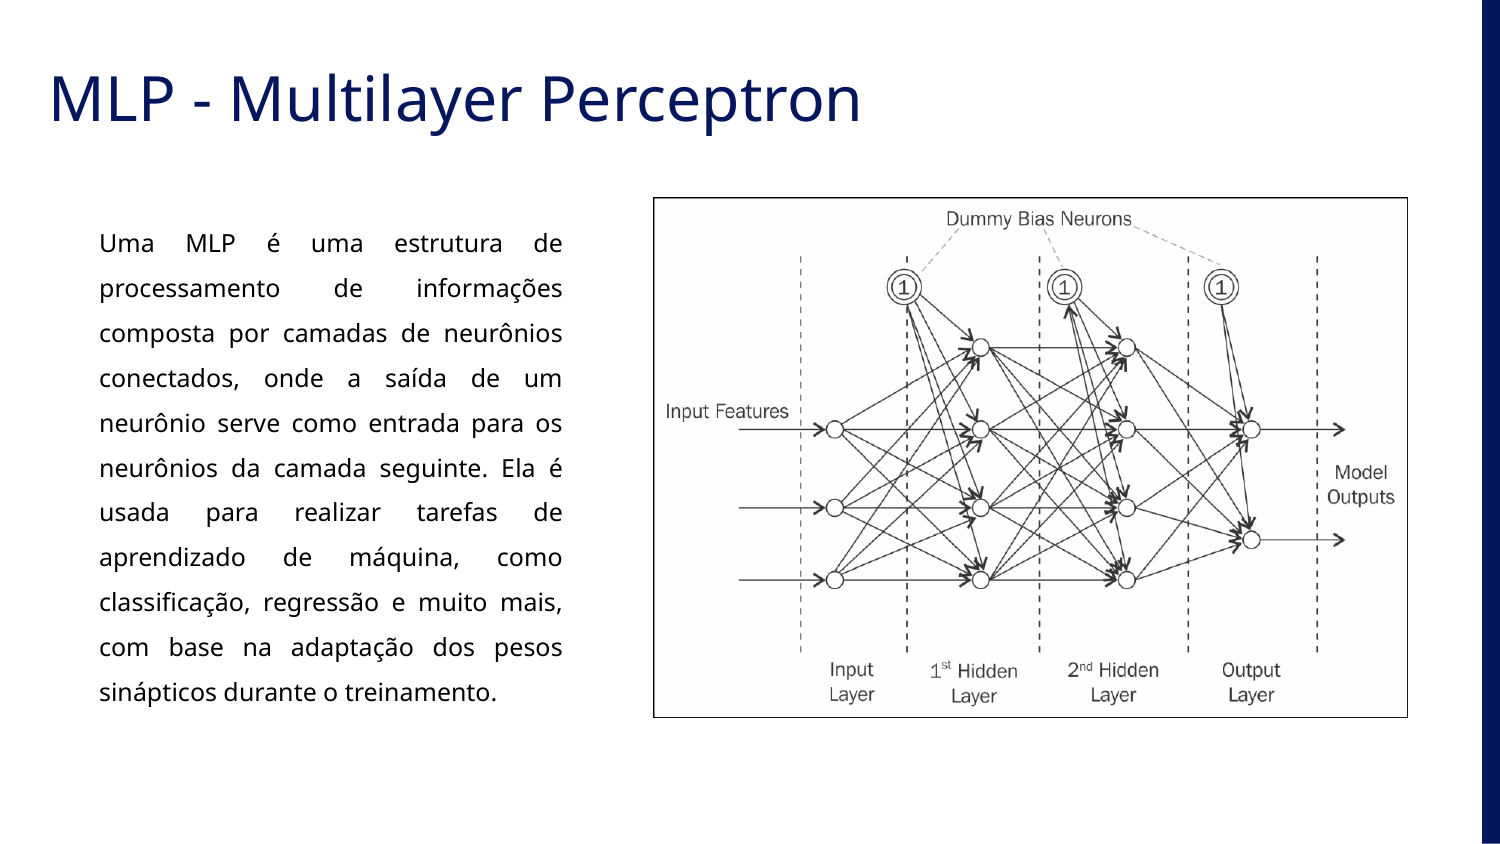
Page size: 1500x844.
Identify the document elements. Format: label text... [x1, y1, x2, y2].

text_box [1482, 0, 1500, 844]
picture [653, 197, 1408, 719]
title MLP - Multilayer Perceptron [33, 44, 1232, 156]
title Uma MLP é uma estrutura de processamento de informações composta por camadas de neurônios conectados, onde a saída de um neurônio serve como entrada para os neurônios da camada seguinte. Ela é usada para realizar tarefas de aprendizado de máquina, como classificação, regressão e muito mais, com base na adaptação dos pesos sinápticos durante o treinamento. [84, 197, 579, 464]
